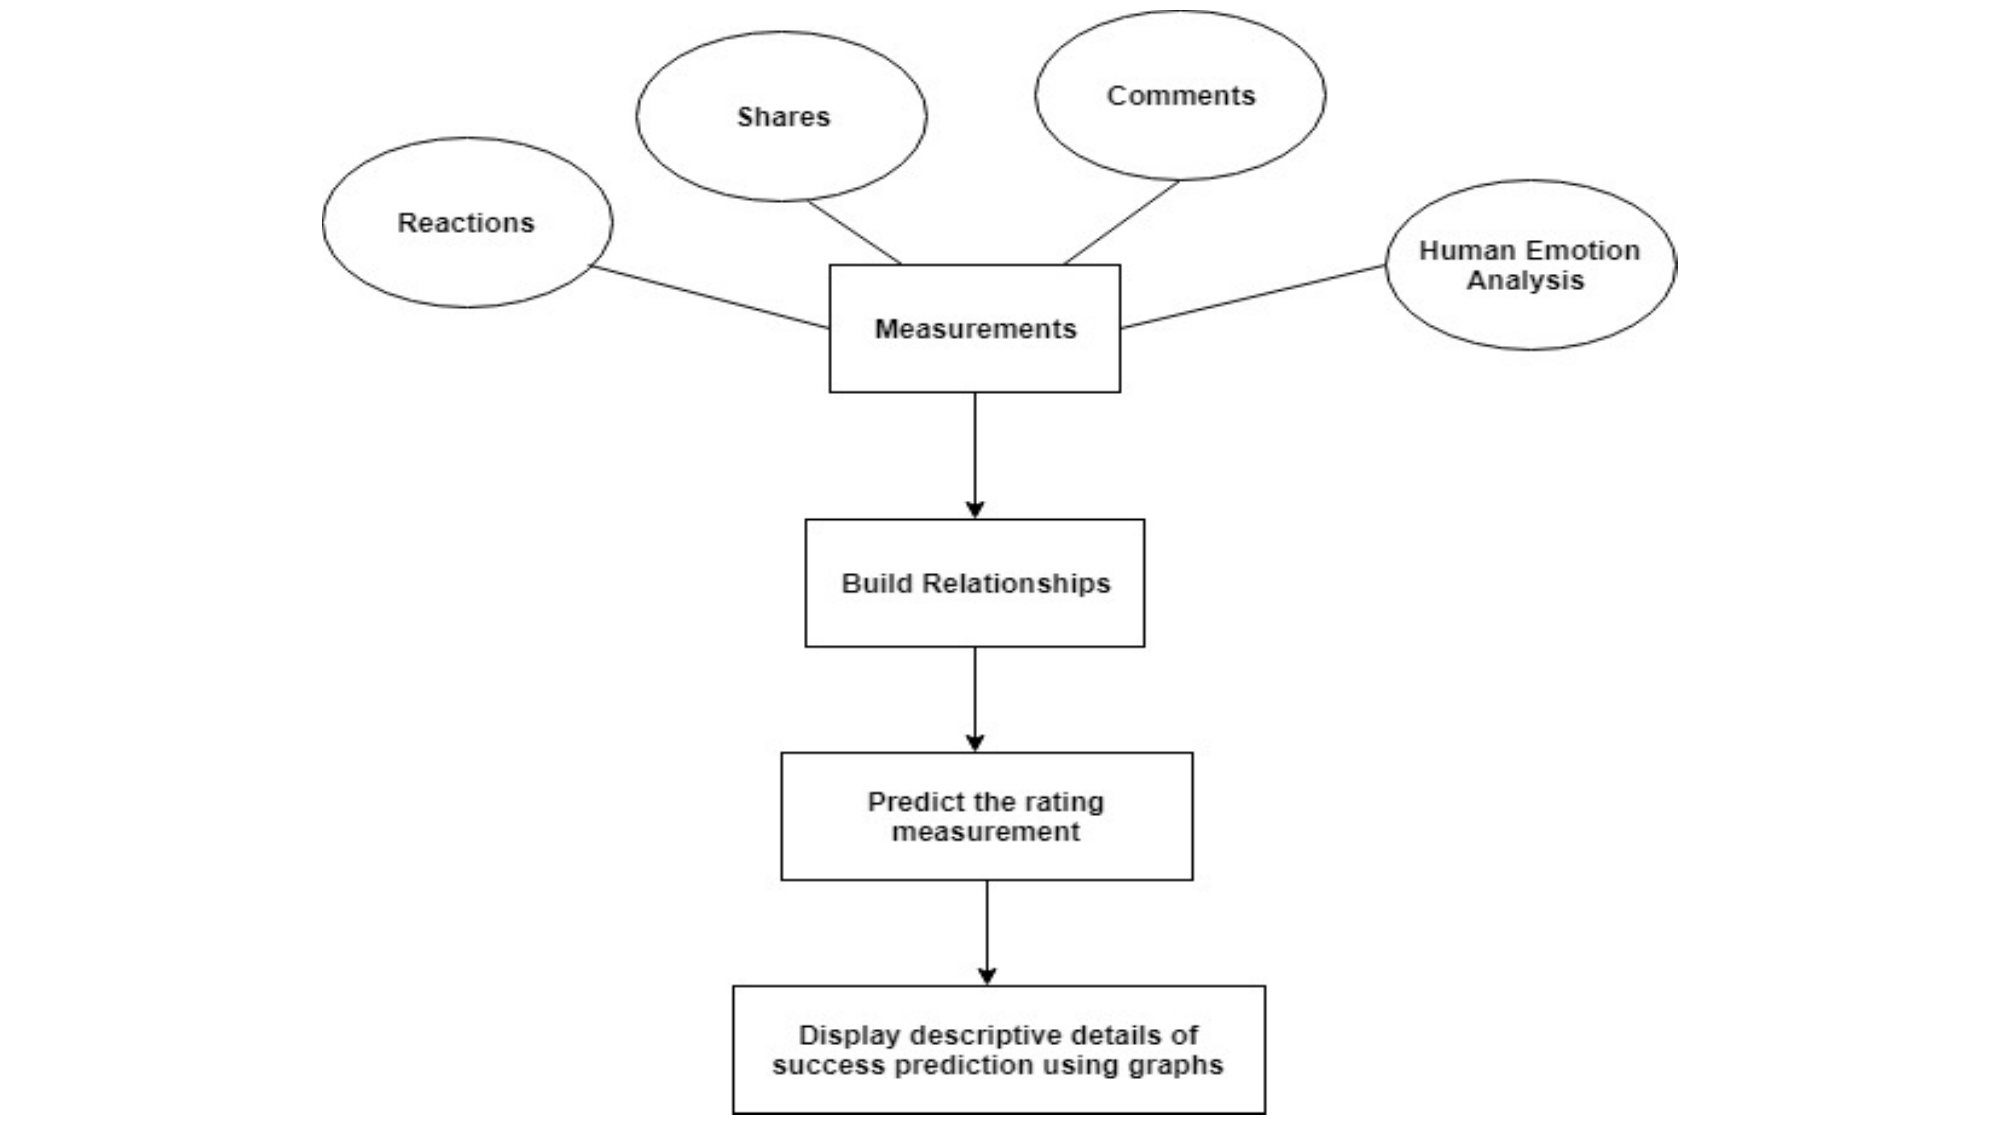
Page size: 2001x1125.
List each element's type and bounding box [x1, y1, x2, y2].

picture [322, 10, 1678, 1115]
